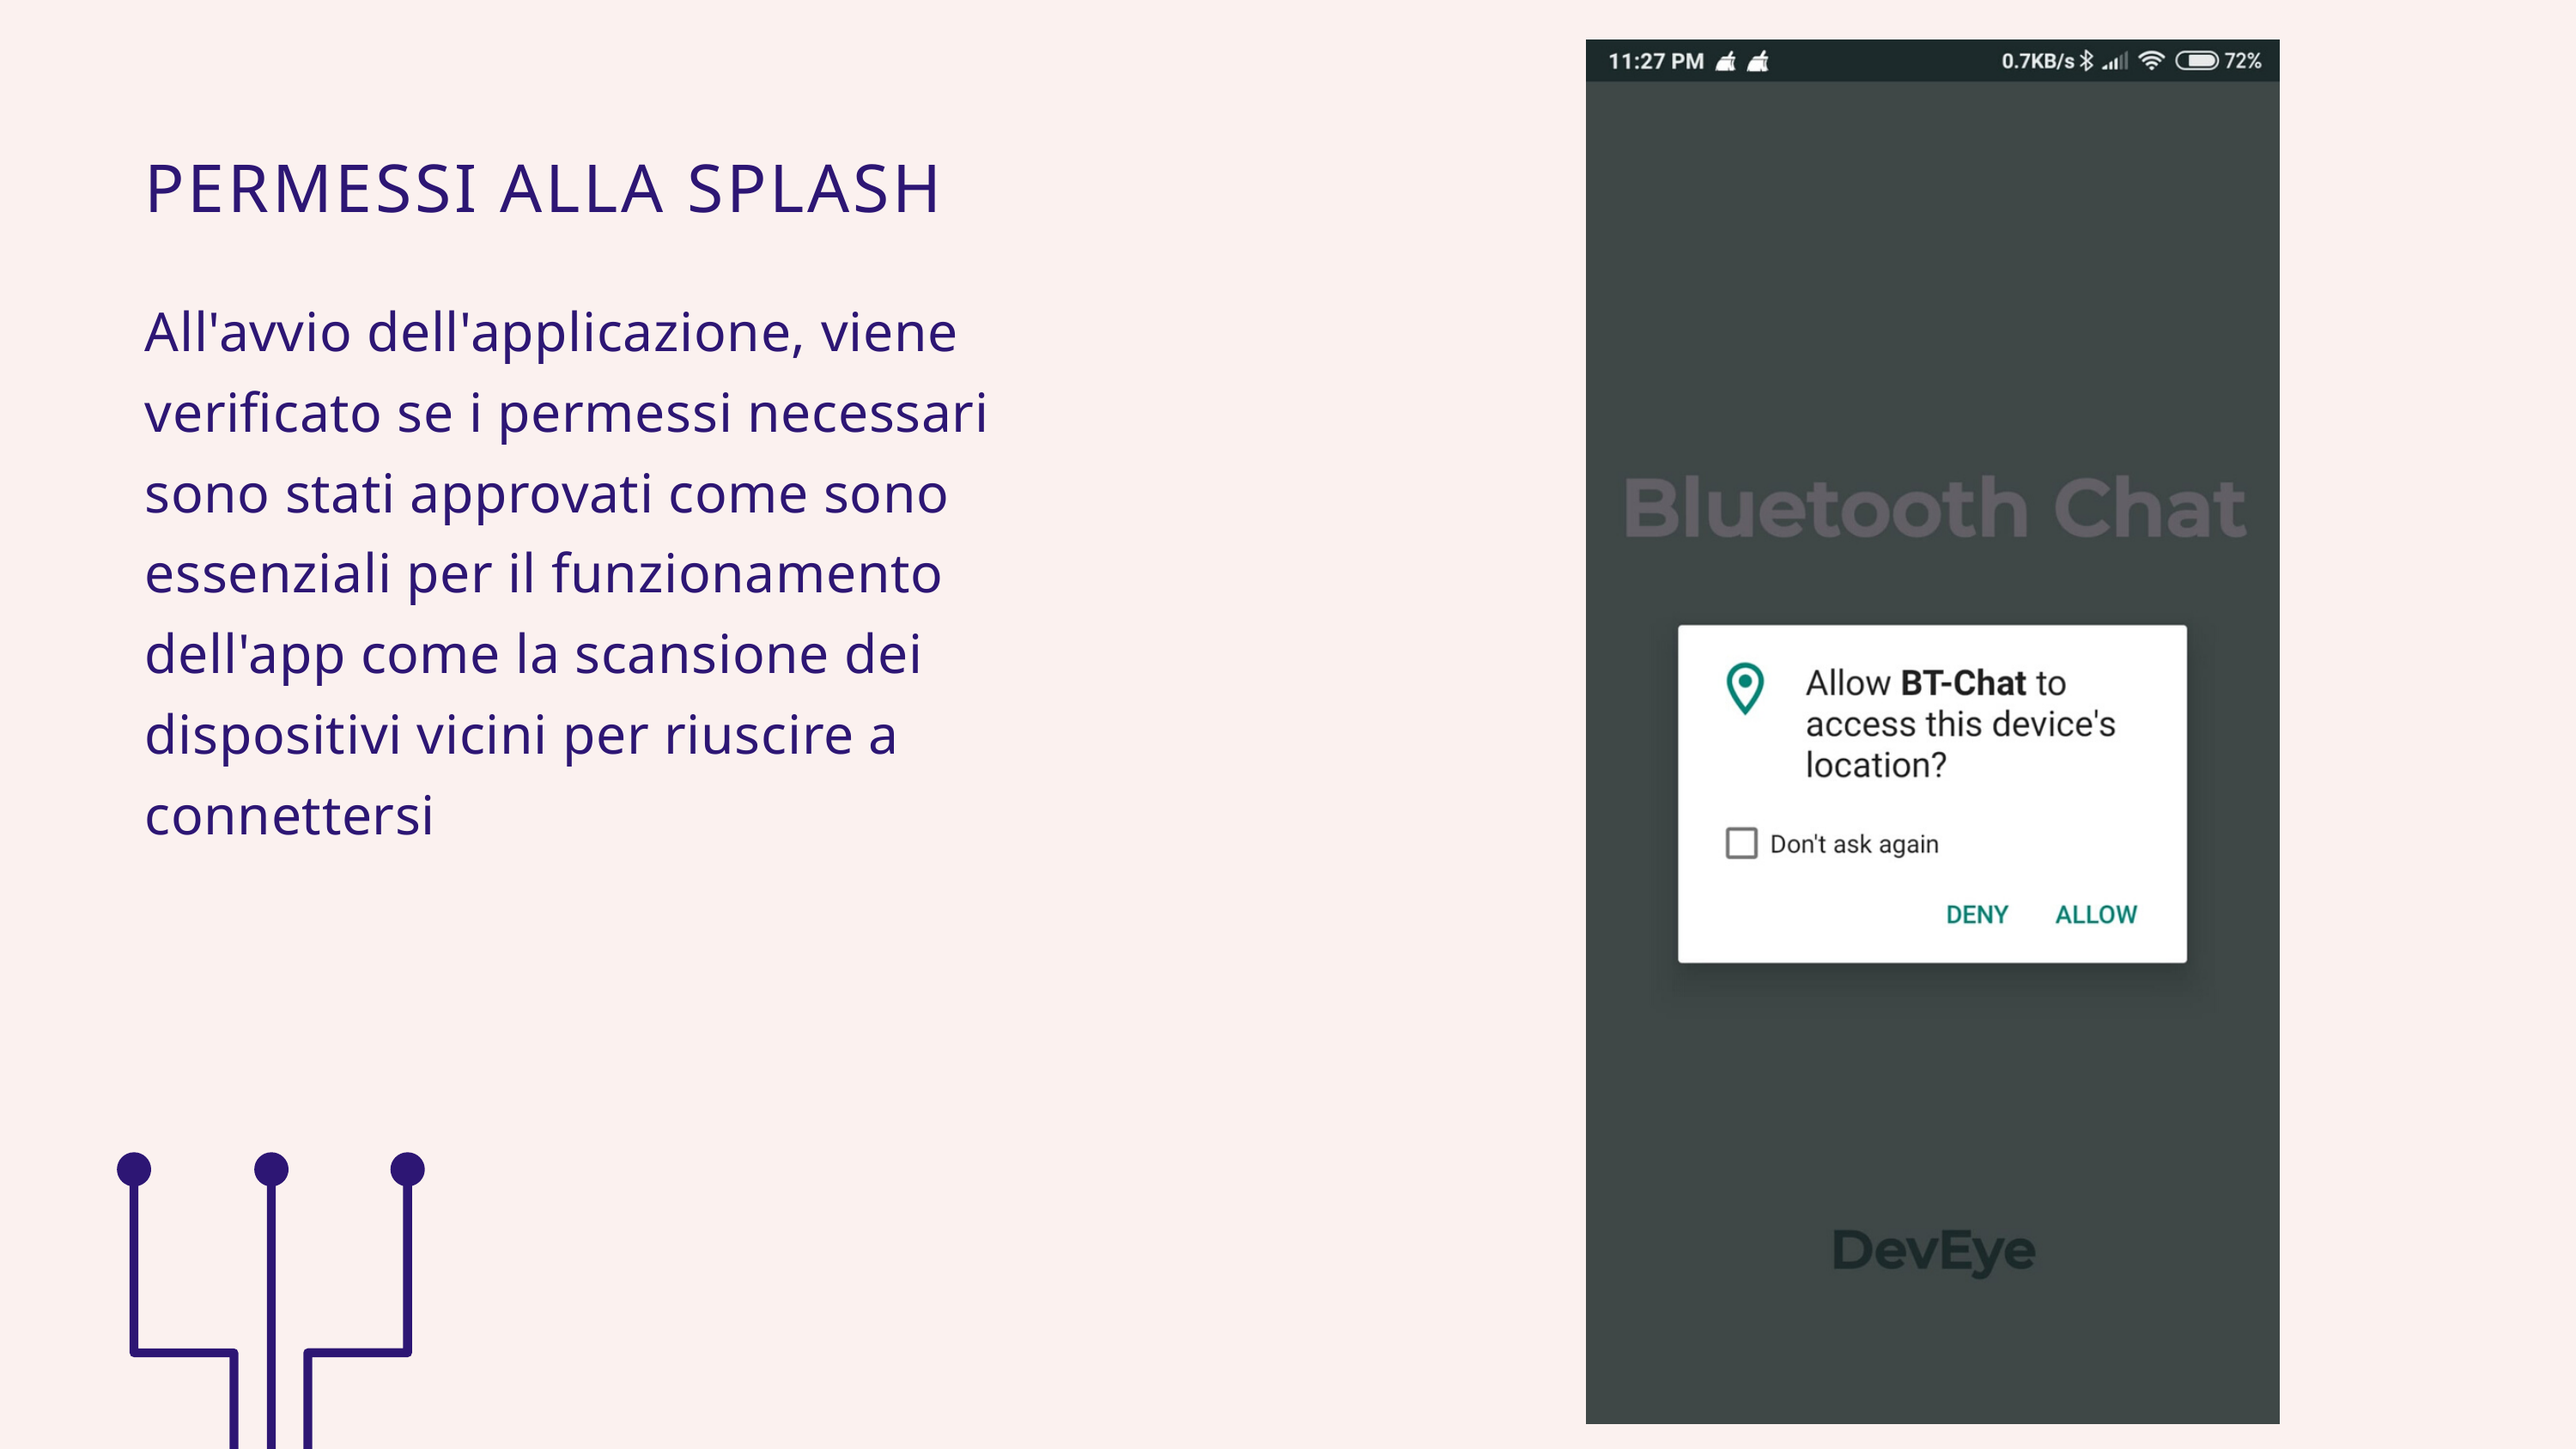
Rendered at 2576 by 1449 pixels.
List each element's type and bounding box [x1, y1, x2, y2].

text_box [144, 144, 1052, 920]
picture [1586, 39, 2280, 1424]
text_box [114, 1151, 428, 1449]
